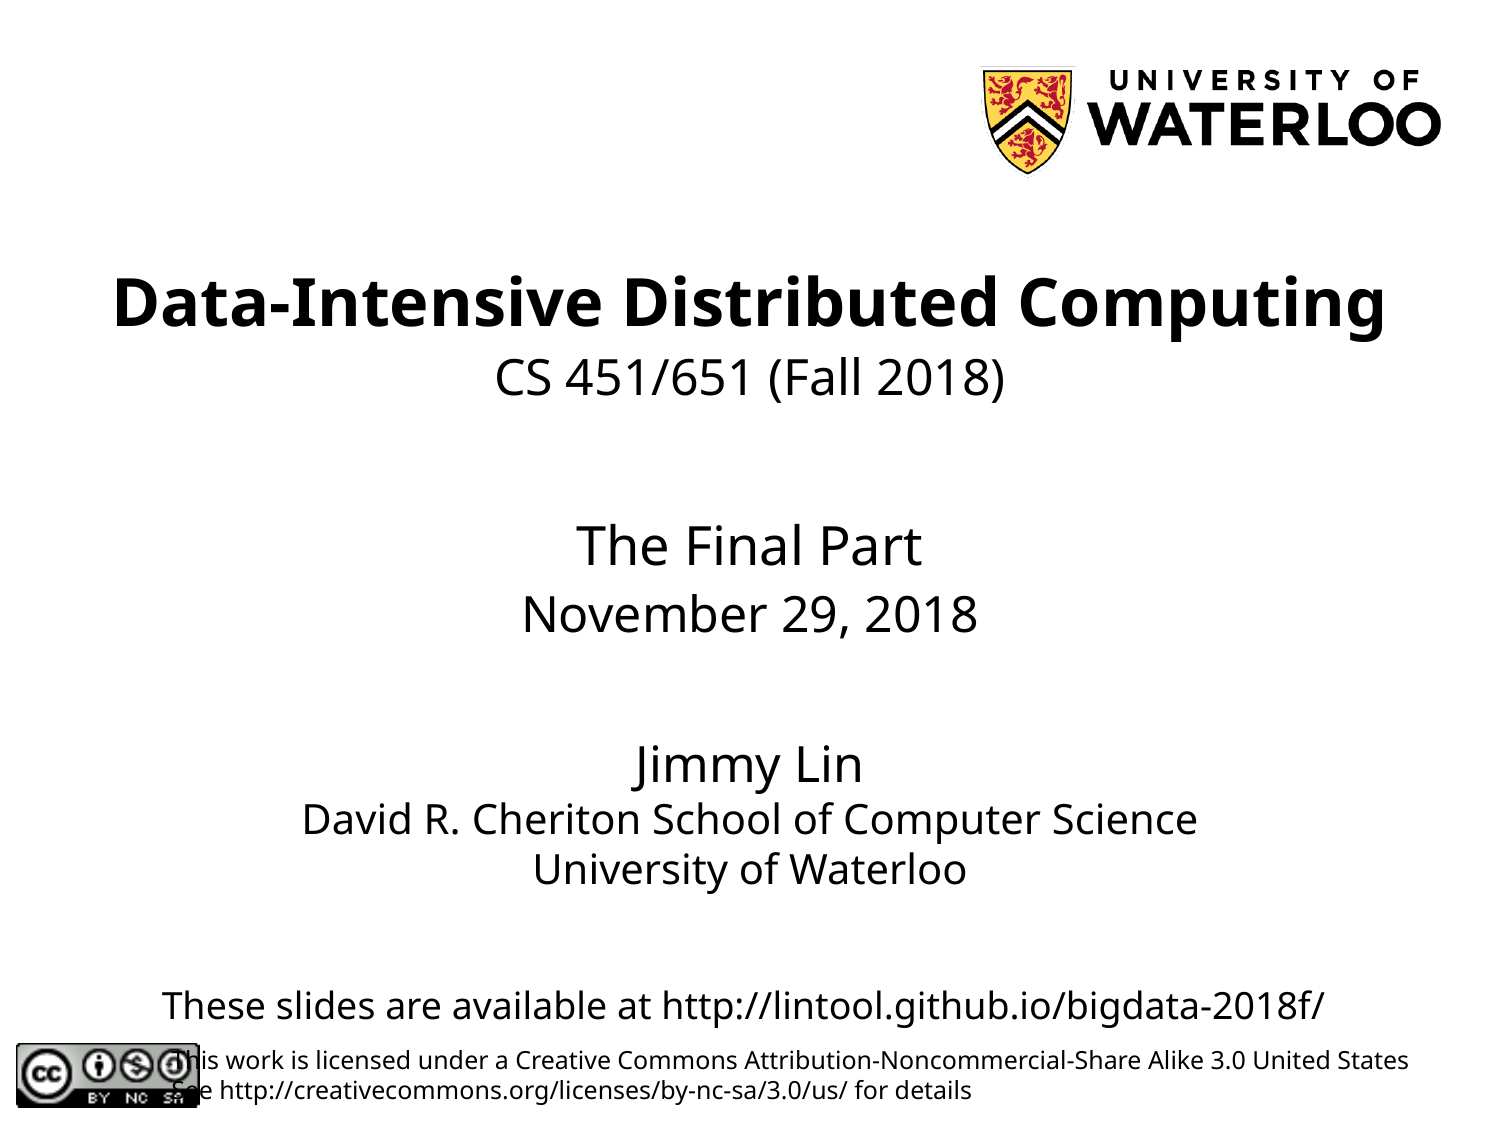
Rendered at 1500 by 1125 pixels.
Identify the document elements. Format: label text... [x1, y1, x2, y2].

picture [16, 1042, 201, 1108]
text_box These slides are available at http://lintool.github.io/bigdata-2018f/ [147, 974, 1341, 1035]
text_box This work is licensed under a Creative Commons Attribution-Noncommercial-Share Alike 3.0 United States See http://creativecommons.org/licenses/by-nc-sa/3.0/us/ for details [156, 1037, 1426, 1113]
text_box The Final Part [12, 487, 1488, 549]
text_box CS 451/651 (Fall 2018) [0, 337, 1500, 413]
text_box Jimmy Lin David R. Cheriton School of Computer Science University of Waterloo [12, 750, 1488, 875]
text_box November 29, 2018 [12, 549, 1488, 675]
text_box Data-Intensive Distributed Computing [12, 224, 1488, 337]
picture [972, 62, 1451, 181]
